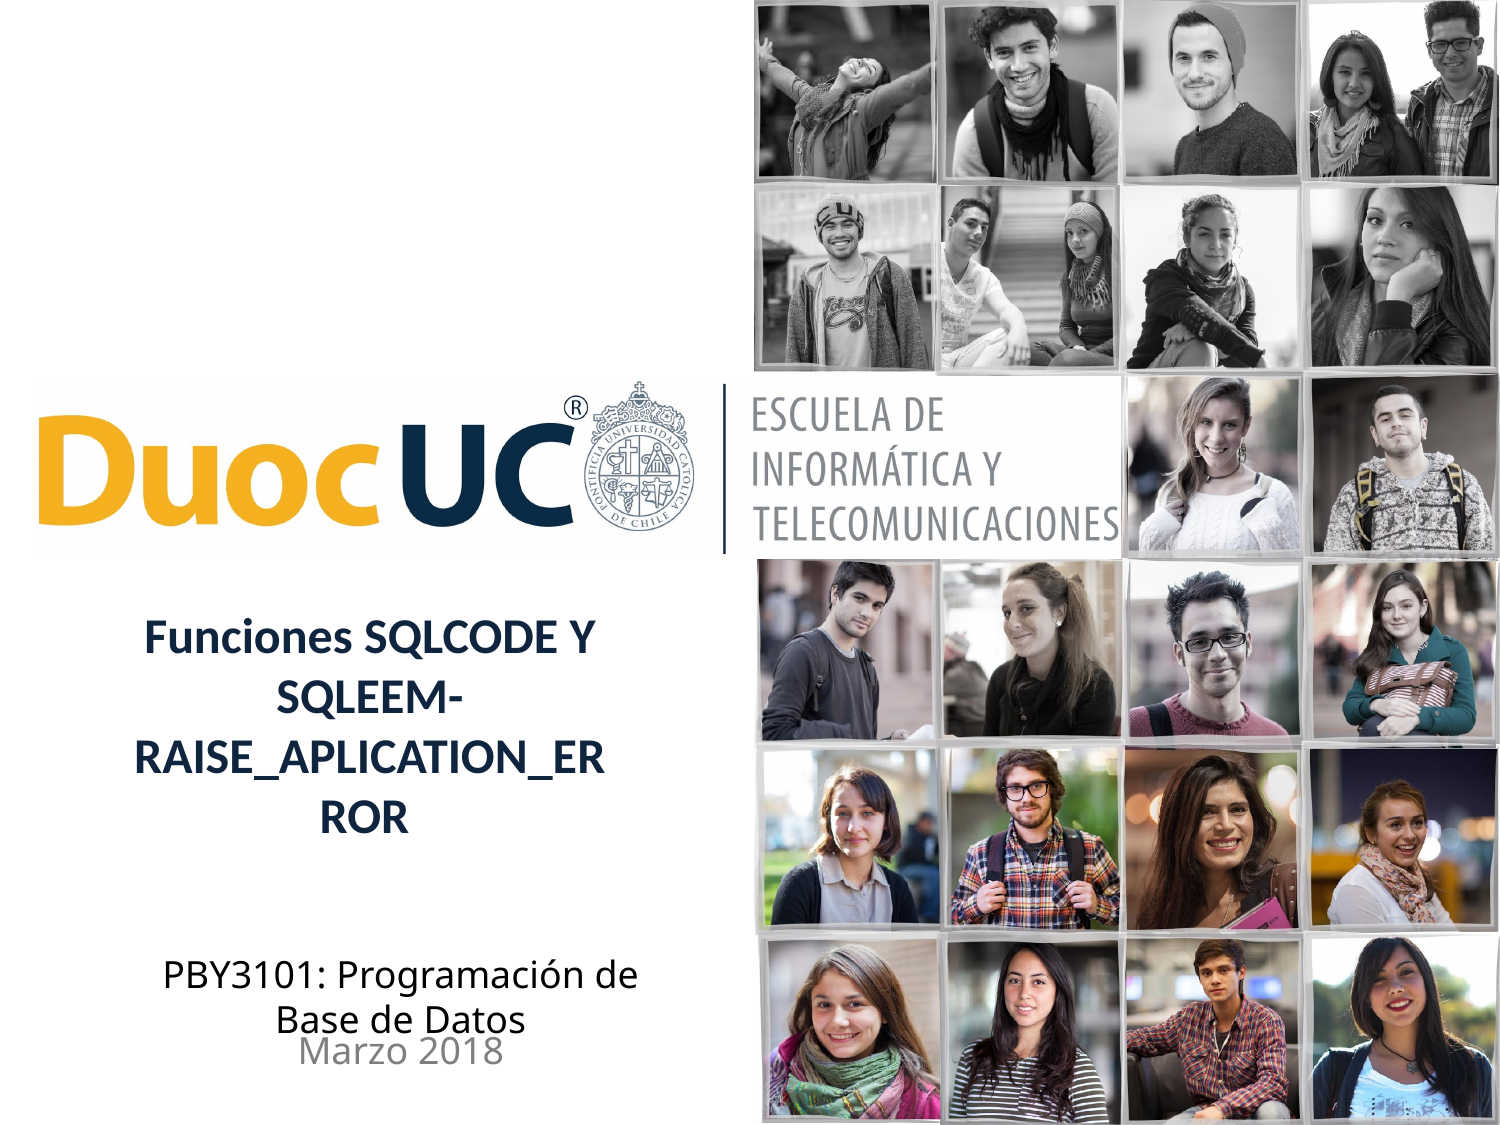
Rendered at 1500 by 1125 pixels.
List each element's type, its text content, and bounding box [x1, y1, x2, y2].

text_box PBY3101: Programación de Base de Datos [116, 943, 685, 1050]
text_box Marzo 2018 [144, 1050, 658, 1081]
picture [35, 0, 1500, 1125]
text_box Funciones SQLCODE Y SQLEEM- RAISE_APLICATION_ERROR [116, 595, 624, 853]
